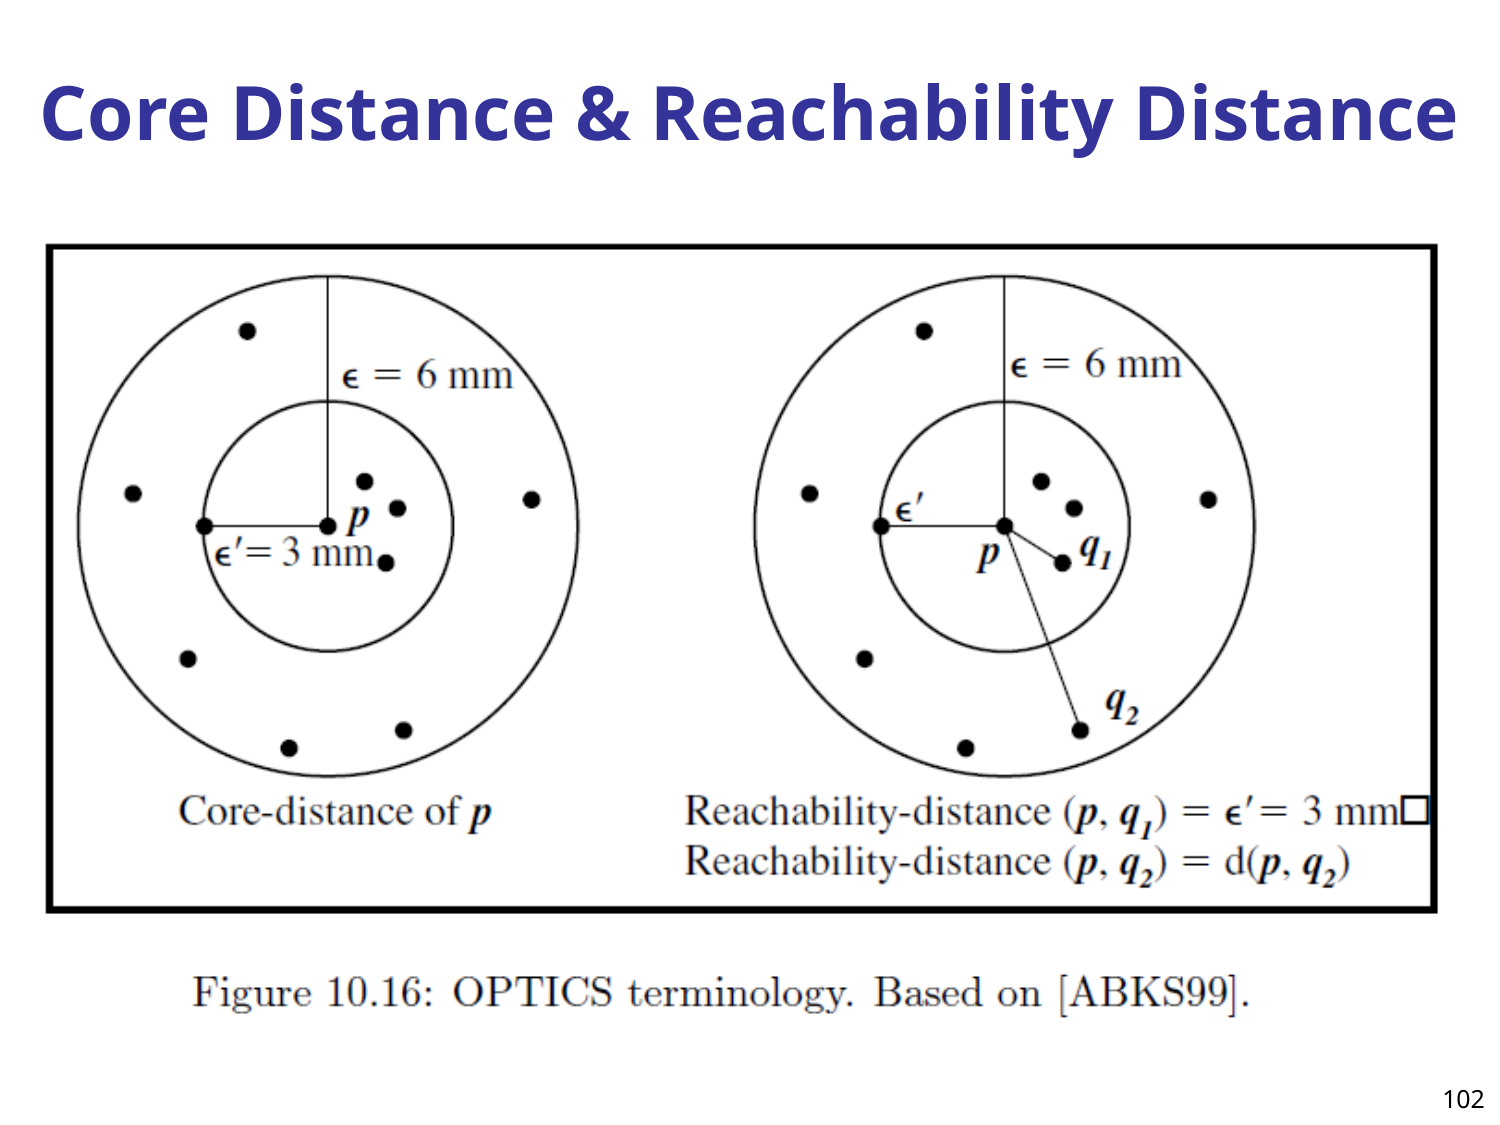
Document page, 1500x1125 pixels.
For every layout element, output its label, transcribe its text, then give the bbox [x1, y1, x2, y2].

slide_number 102 [1187, 1062, 1500, 1125]
title Core Distance & Reachability Distance [0, 62, 1500, 163]
picture [37, 224, 1451, 1026]
